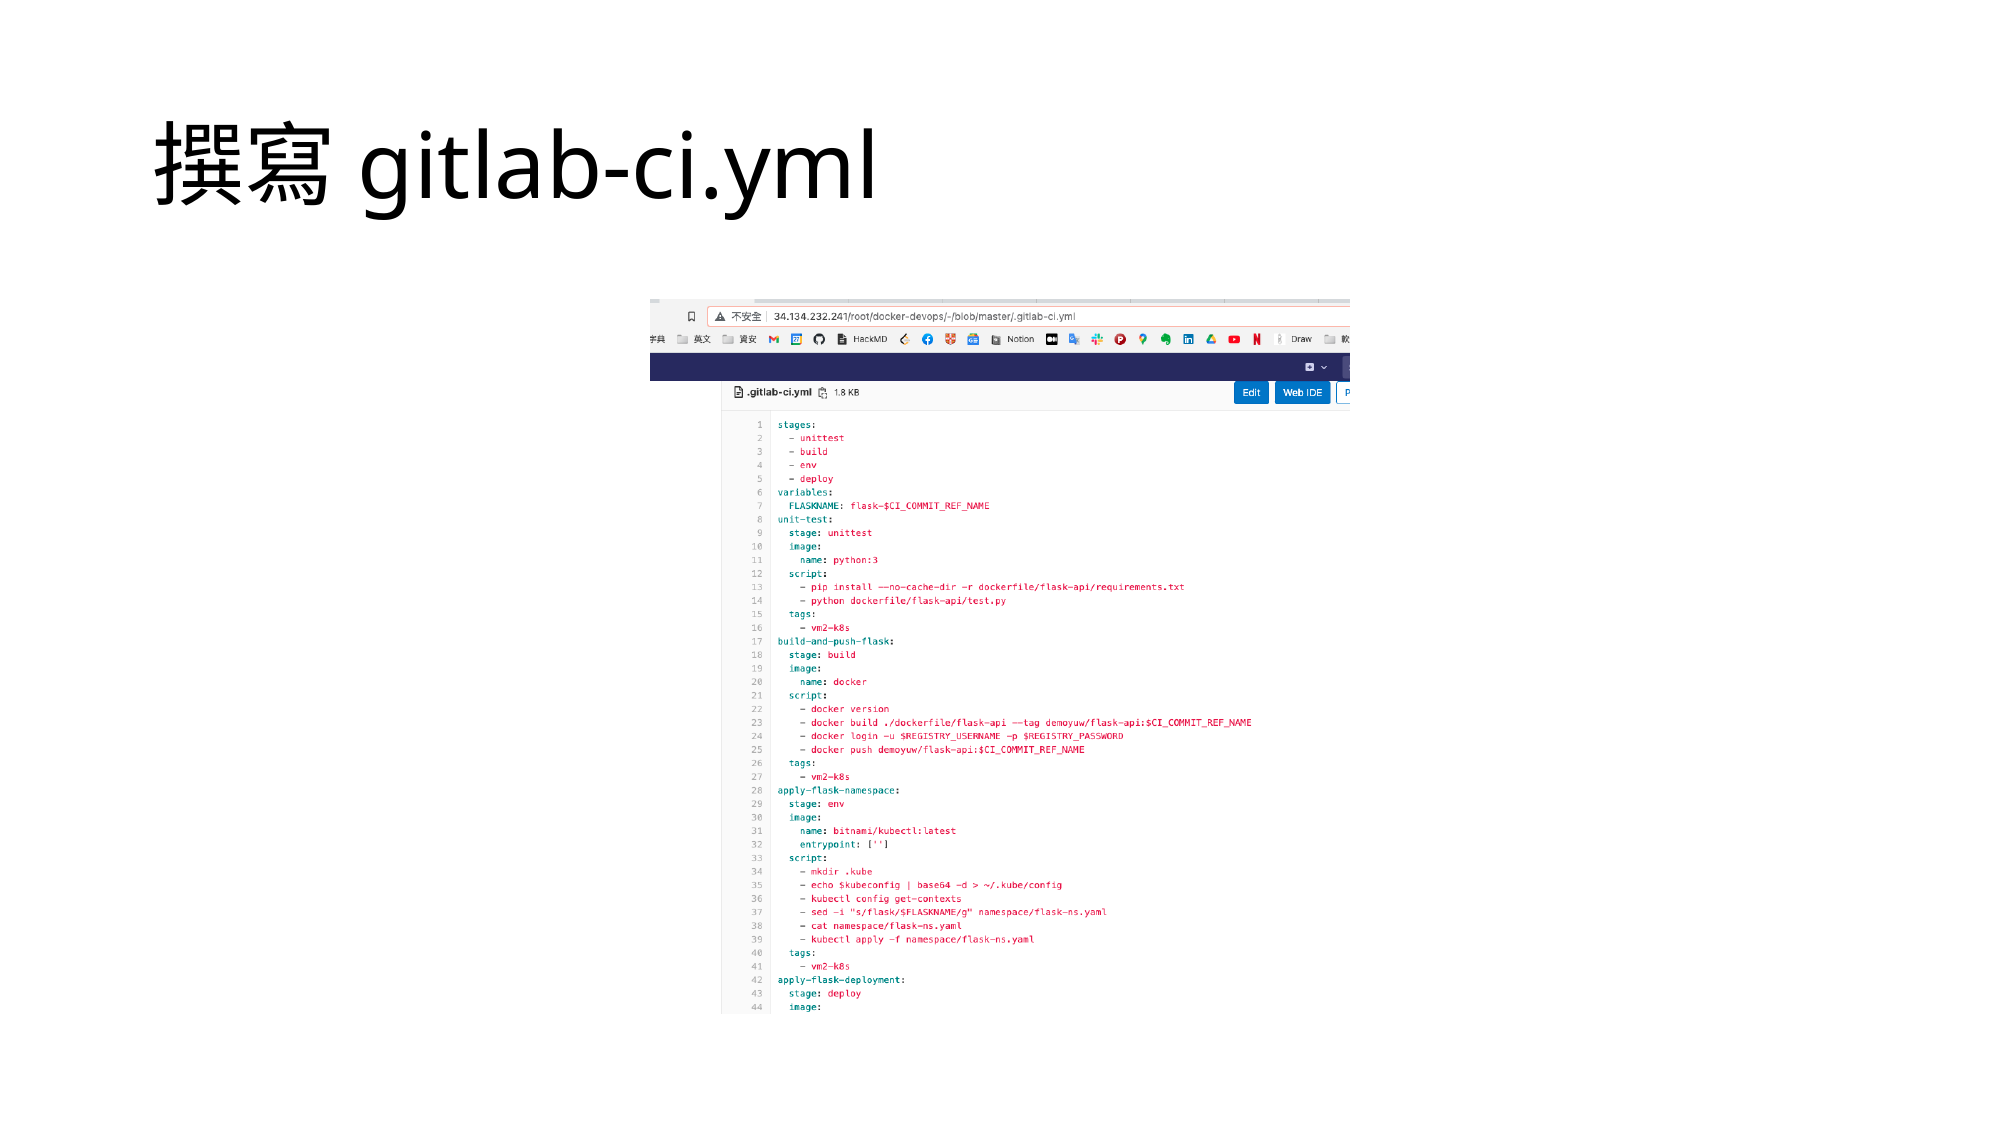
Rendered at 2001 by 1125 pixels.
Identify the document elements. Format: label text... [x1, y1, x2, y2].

title 撰寫gitlab-ci.yml [137, 59, 1863, 278]
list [650, 299, 1350, 1014]
